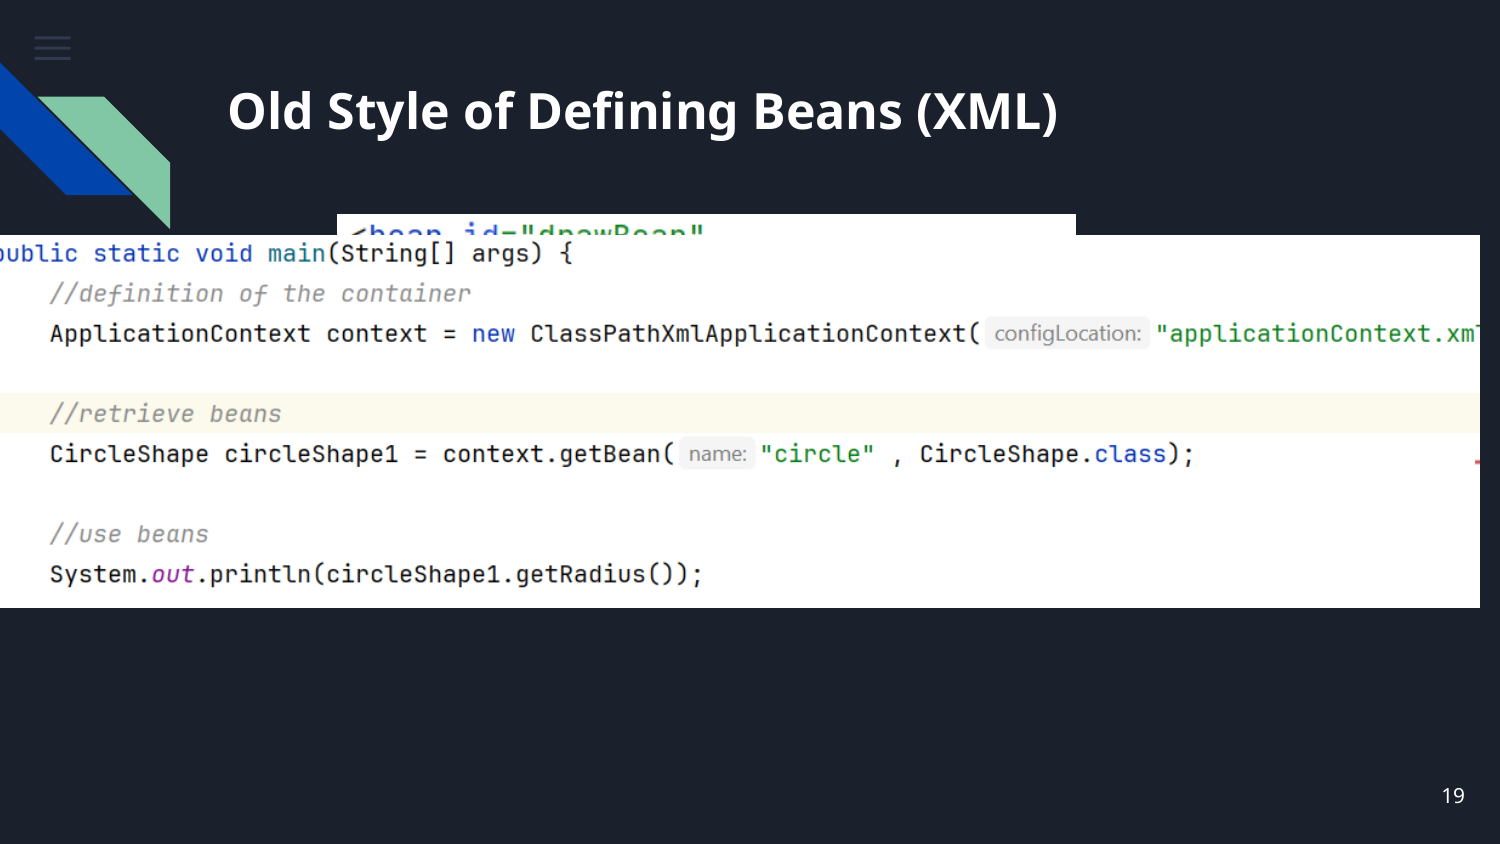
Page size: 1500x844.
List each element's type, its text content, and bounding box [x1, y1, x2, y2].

slide_number 19 [1389, 764, 1480, 830]
picture [0, 214, 1481, 609]
title Old Style of Defining Beans (XML) [212, 64, 1368, 215]
